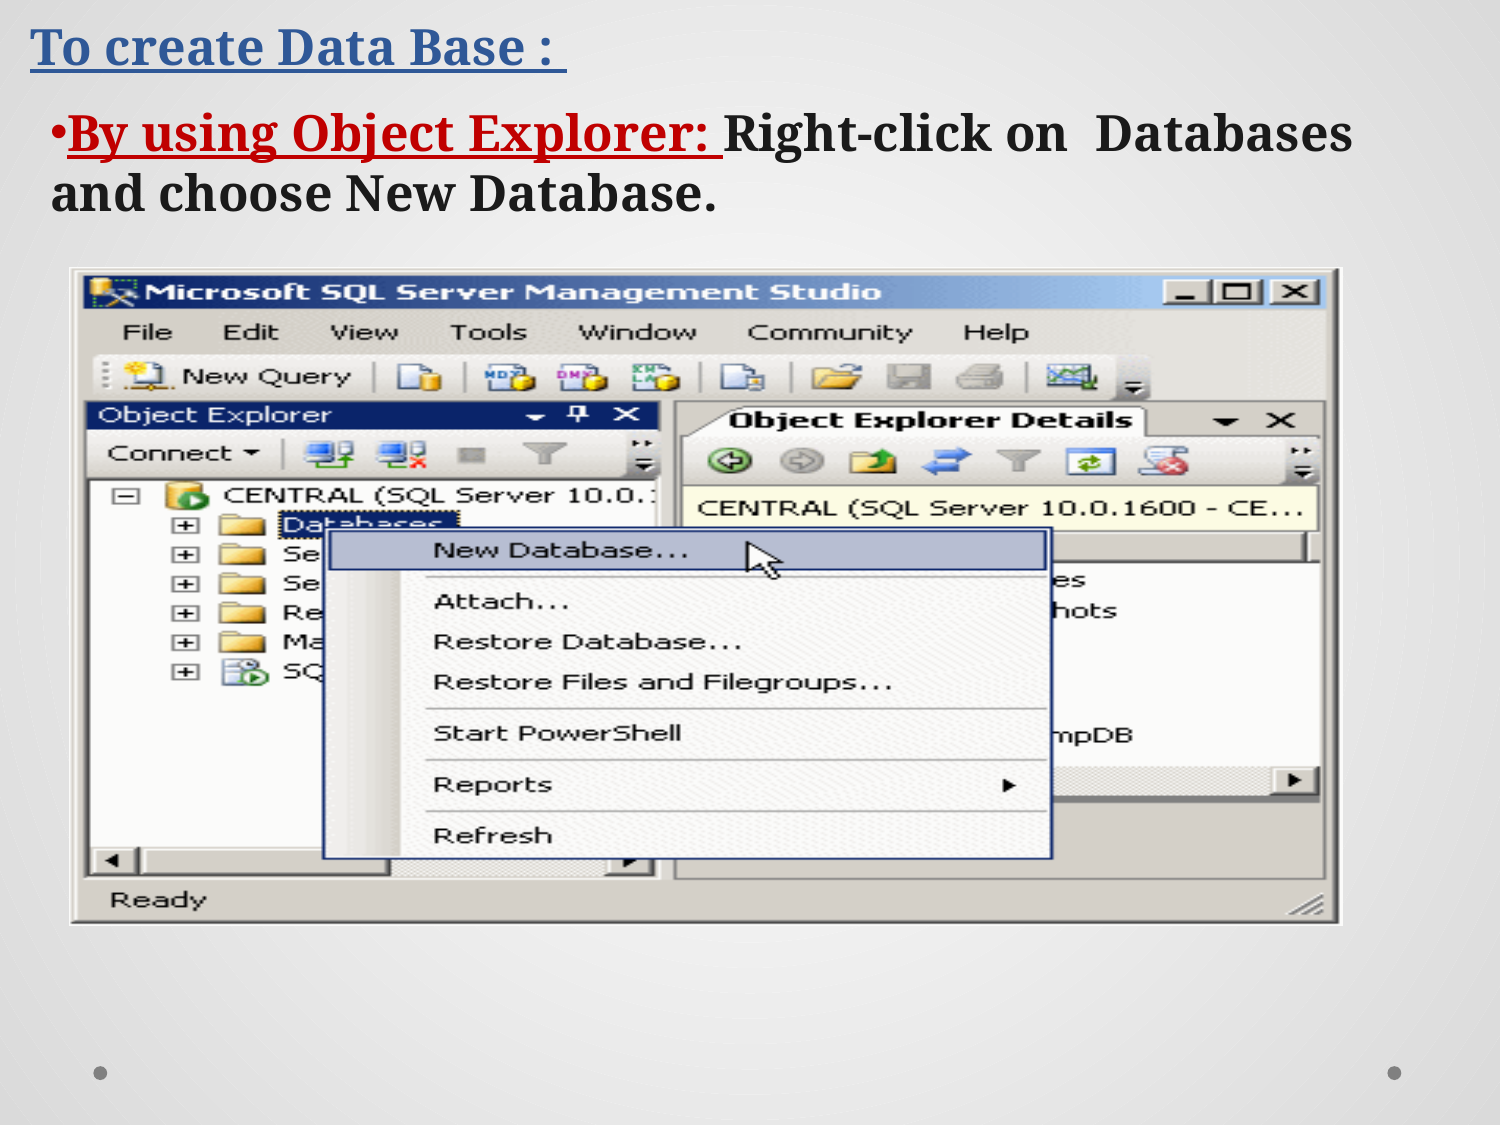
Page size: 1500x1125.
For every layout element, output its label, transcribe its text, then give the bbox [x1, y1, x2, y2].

picture [68, 266, 1343, 926]
text_box By using Object Explorer: Right-click on Databases and choose New Database. [35, 93, 1411, 409]
text_box To create Data Base : [0, 0, 1343, 110]
